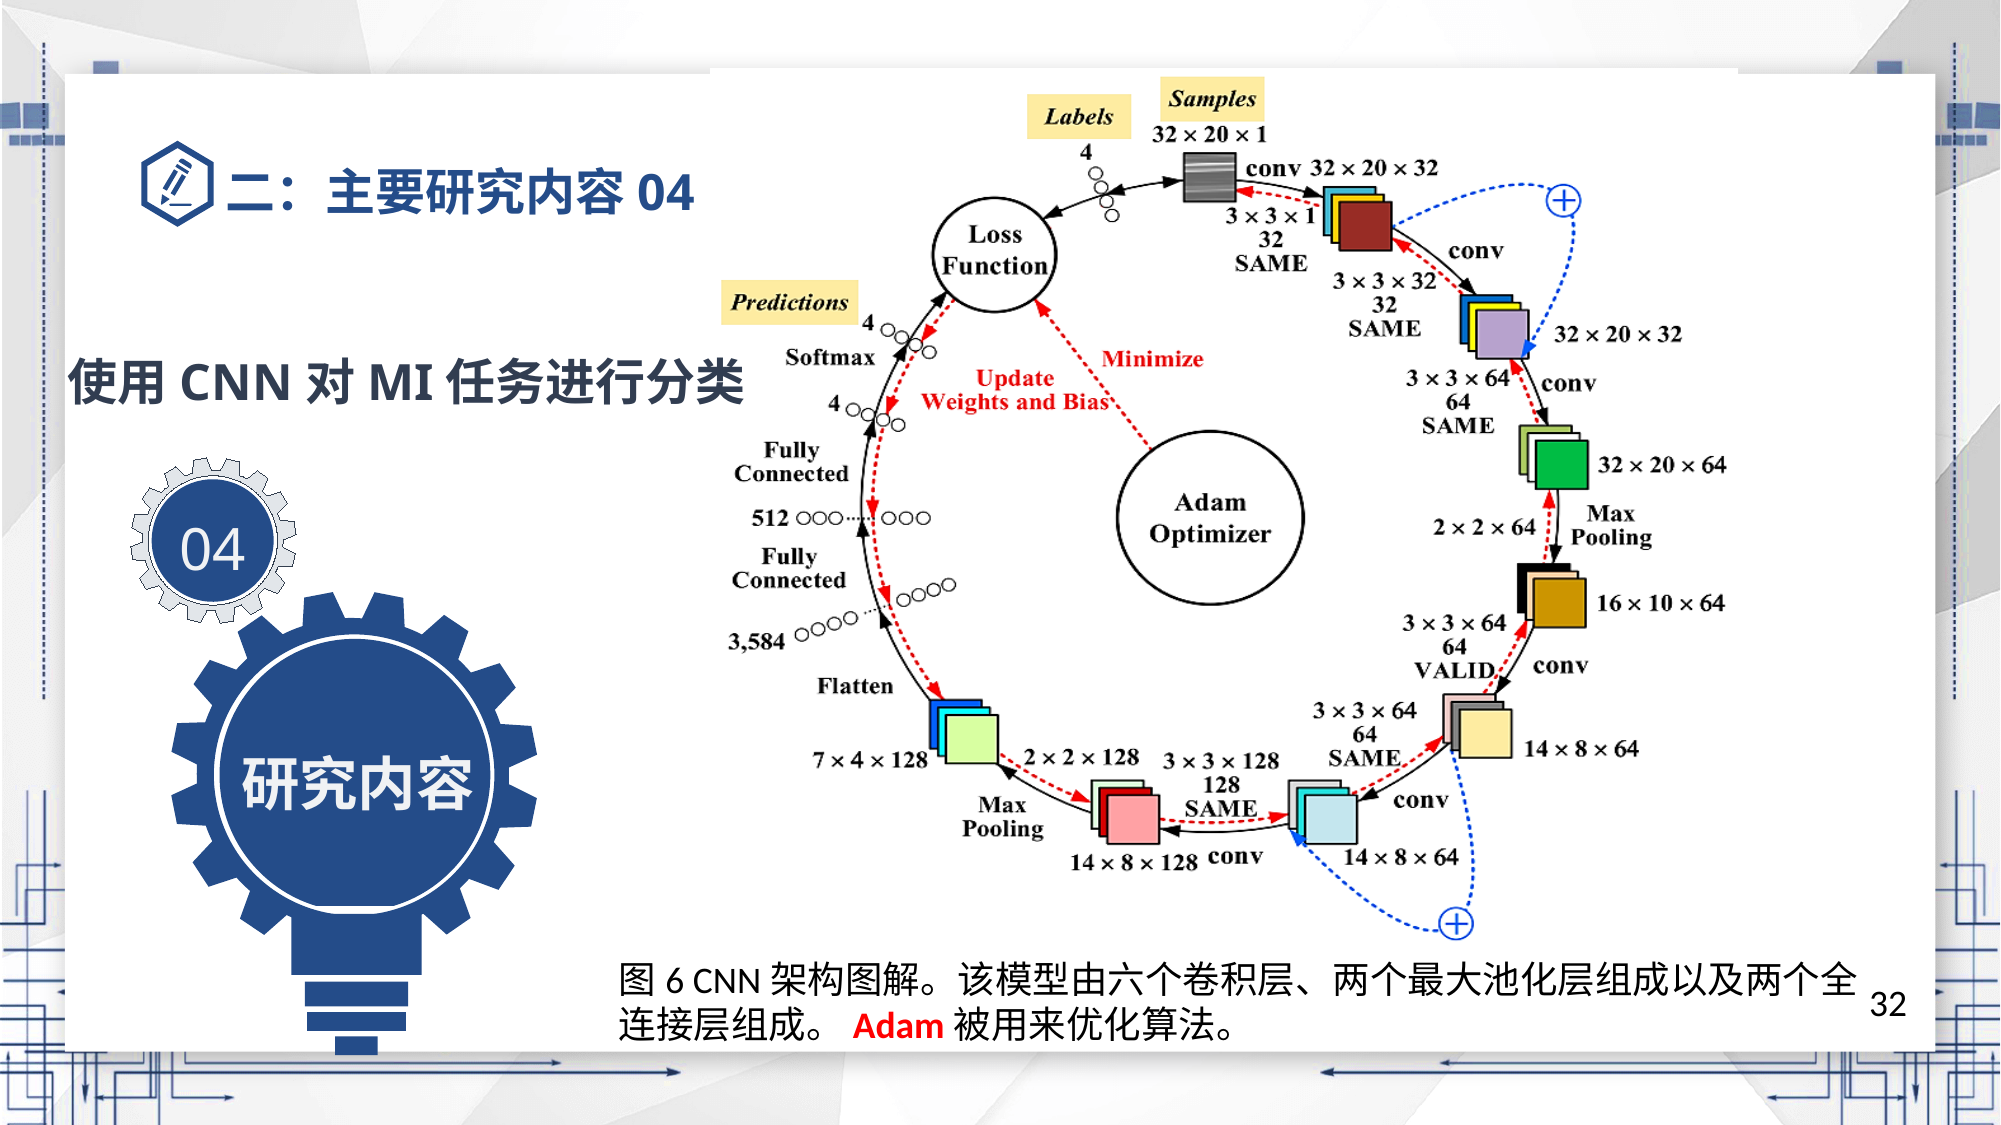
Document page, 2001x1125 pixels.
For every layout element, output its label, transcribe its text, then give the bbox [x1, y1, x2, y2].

text_box 32 [1854, 971, 1943, 1032]
text_box 图6 CNN架构图解。该模型由六个卷积层、两个最大池化层组成以及两个全连接层组成。Adam被用来优化算法。 [604, 948, 1876, 1054]
text_box 使用CNN对MI任务进行分类 [0, 338, 710, 411]
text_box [130, 457, 538, 1056]
title 二：主要研究内容04 [211, 140, 710, 216]
picture [0, 0, 2001, 1125]
